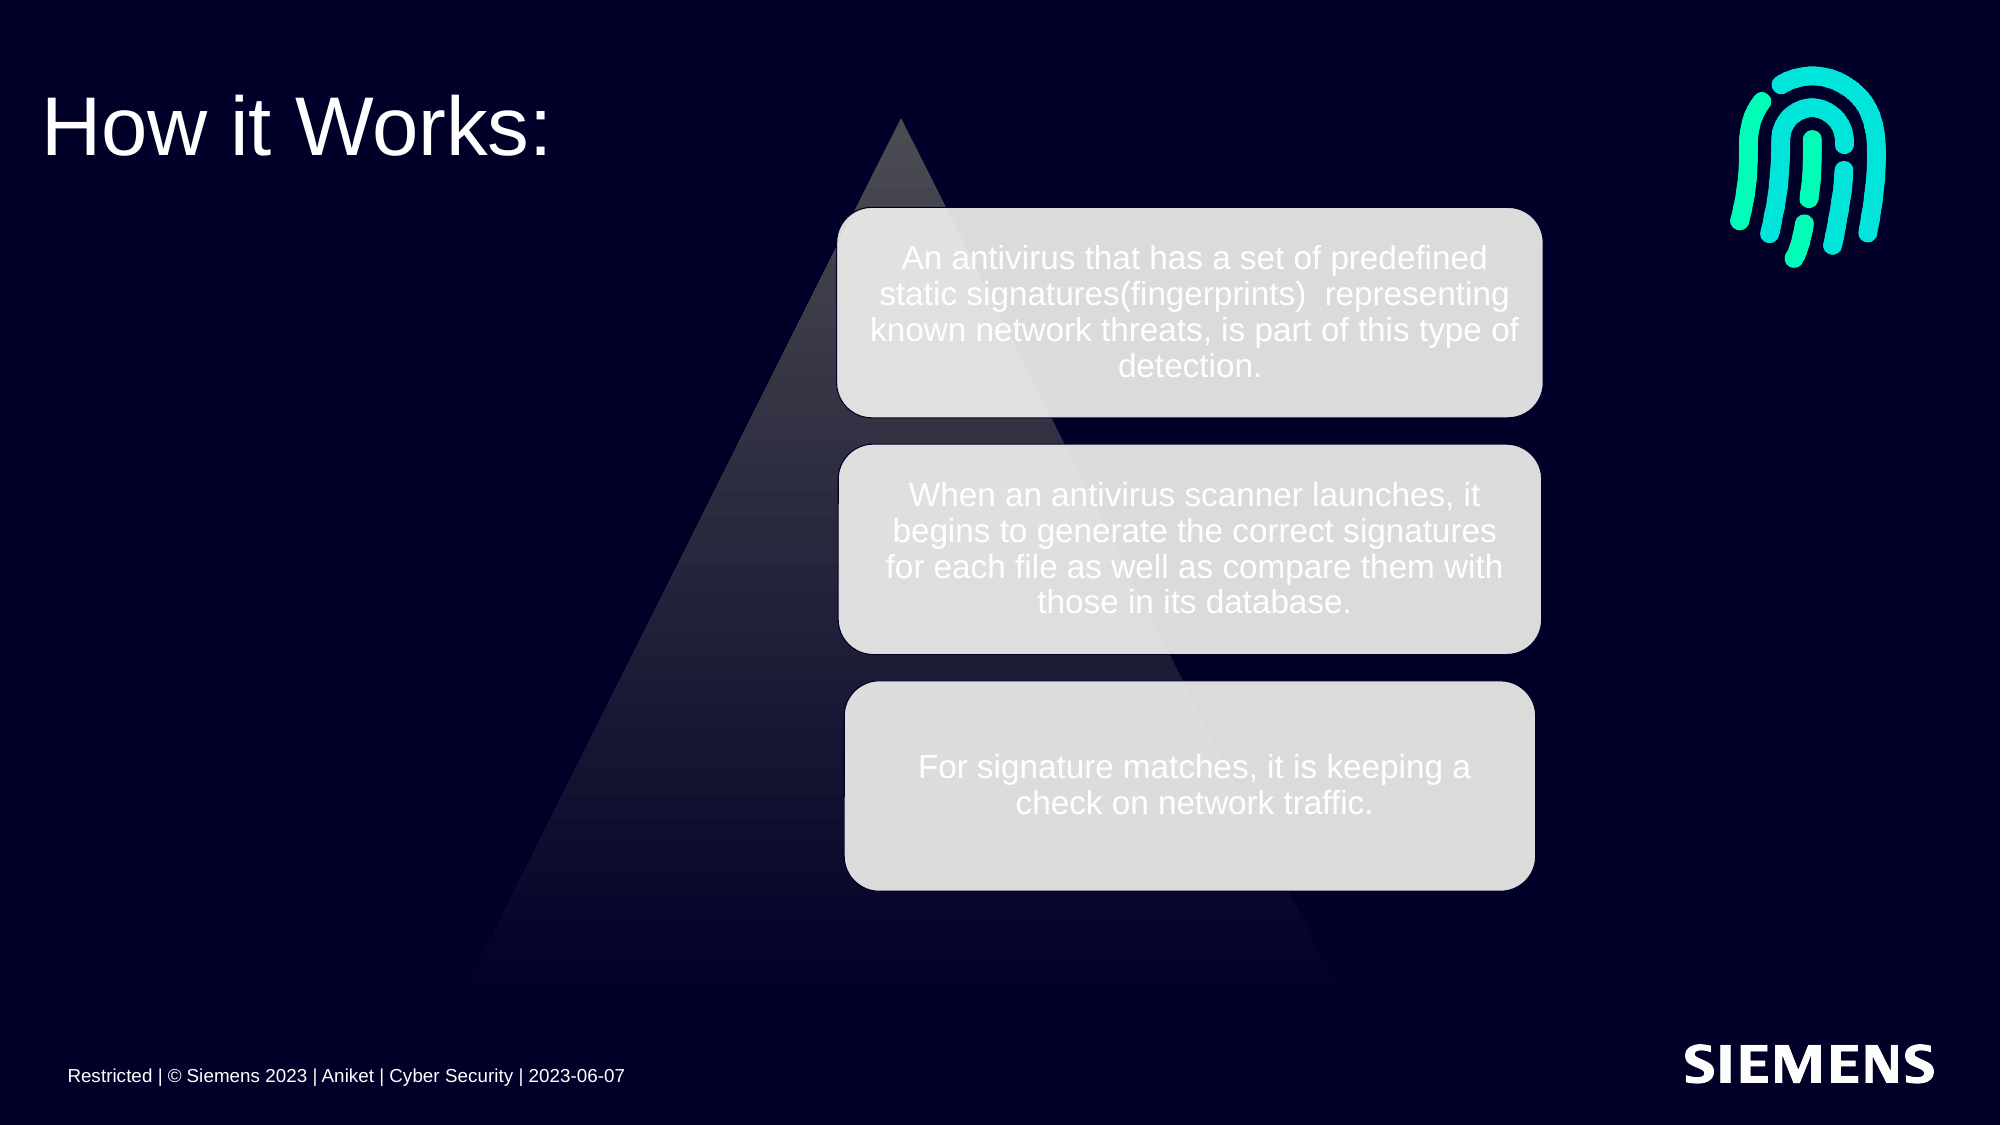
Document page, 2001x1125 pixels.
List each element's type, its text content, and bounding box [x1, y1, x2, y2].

picture [1685, 1044, 1934, 1084]
footer Restricted | © Siemens 2023 | Aniket | Cyber Security | 2023-06-07 [67, 1035, 1592, 1125]
title How it Works: [41, 71, 1565, 173]
picture [1730, 65, 1886, 268]
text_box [333, 117, 1667, 1007]
